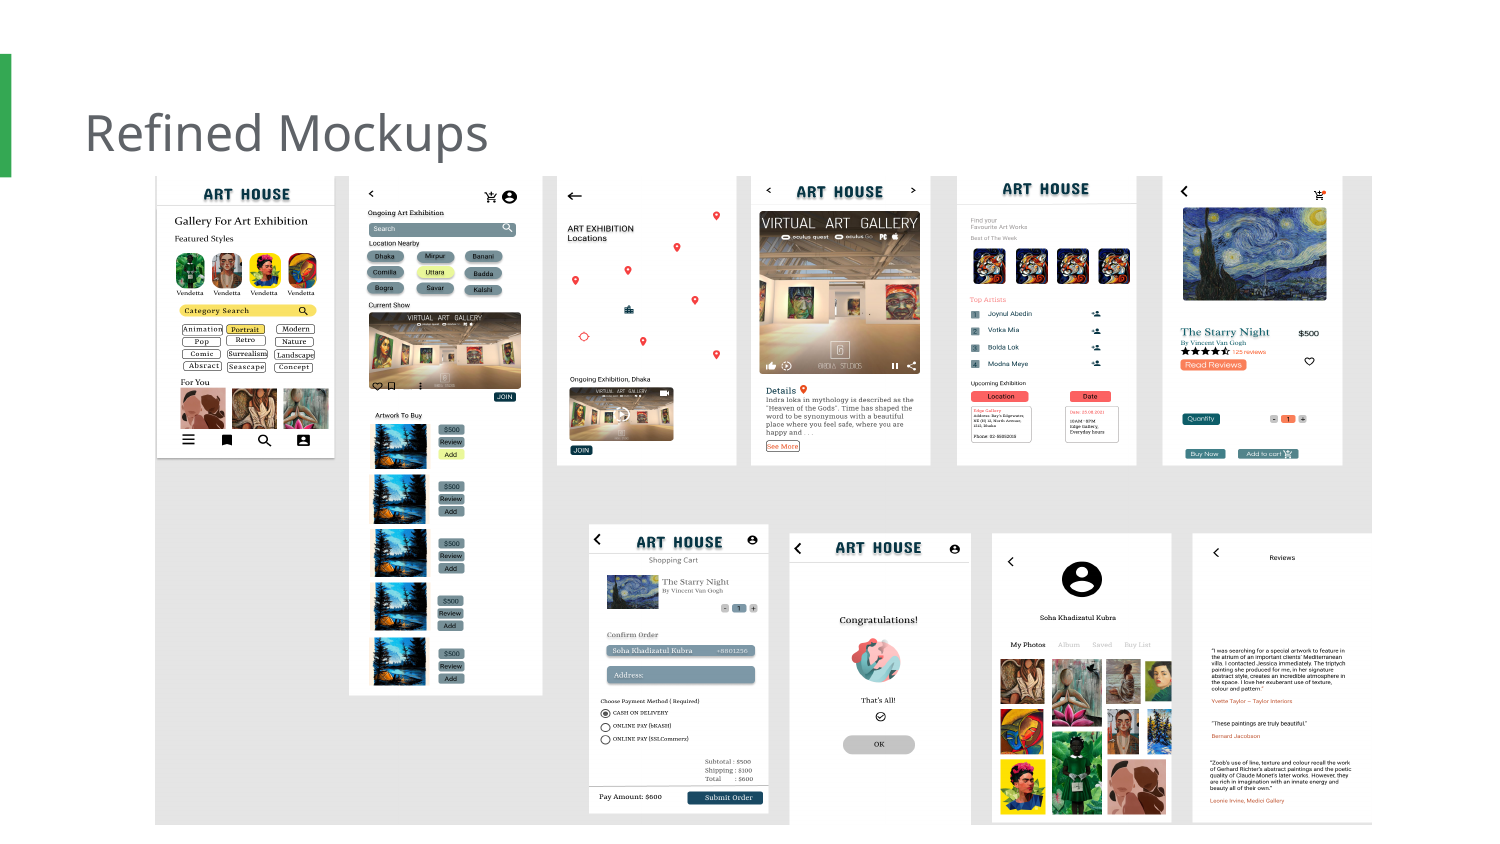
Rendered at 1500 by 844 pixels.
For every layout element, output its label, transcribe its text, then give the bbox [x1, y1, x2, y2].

picture [155, 176, 1372, 826]
text_box Refined Mockups [84, 85, 1234, 176]
